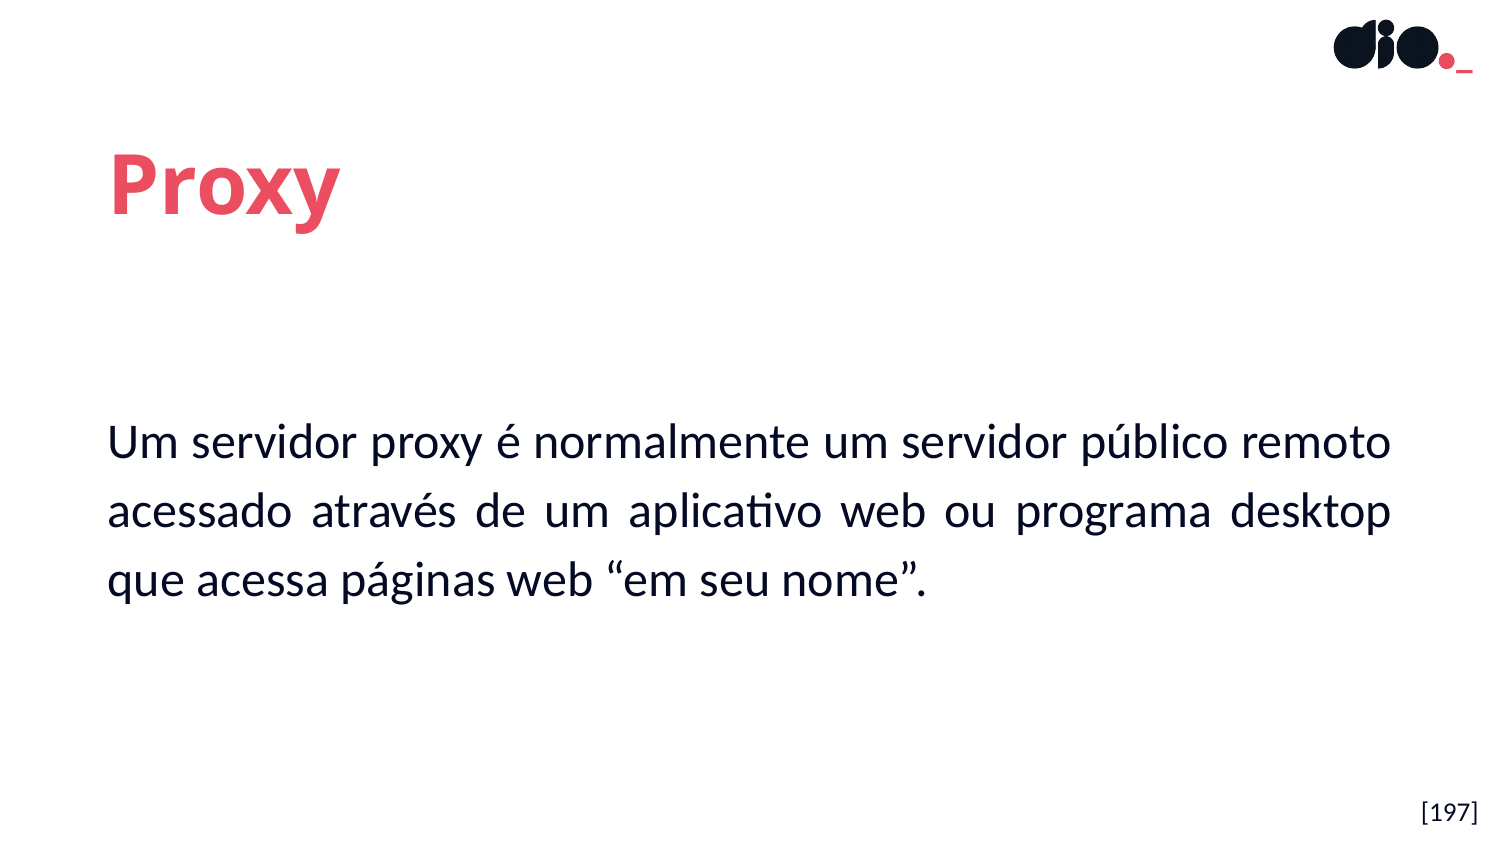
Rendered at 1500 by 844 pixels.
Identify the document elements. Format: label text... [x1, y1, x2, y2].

slide_number [197] [1403, 779, 1494, 844]
text_box Um servidor proxy é normalmente um servidor público remoto acessado através de um aplicativo web ou programa desktop que acessa páginas web “em seu nome”. [92, 243, 1408, 764]
text_box Proxy [92, 104, 1408, 243]
picture [1333, 19, 1473, 74]
